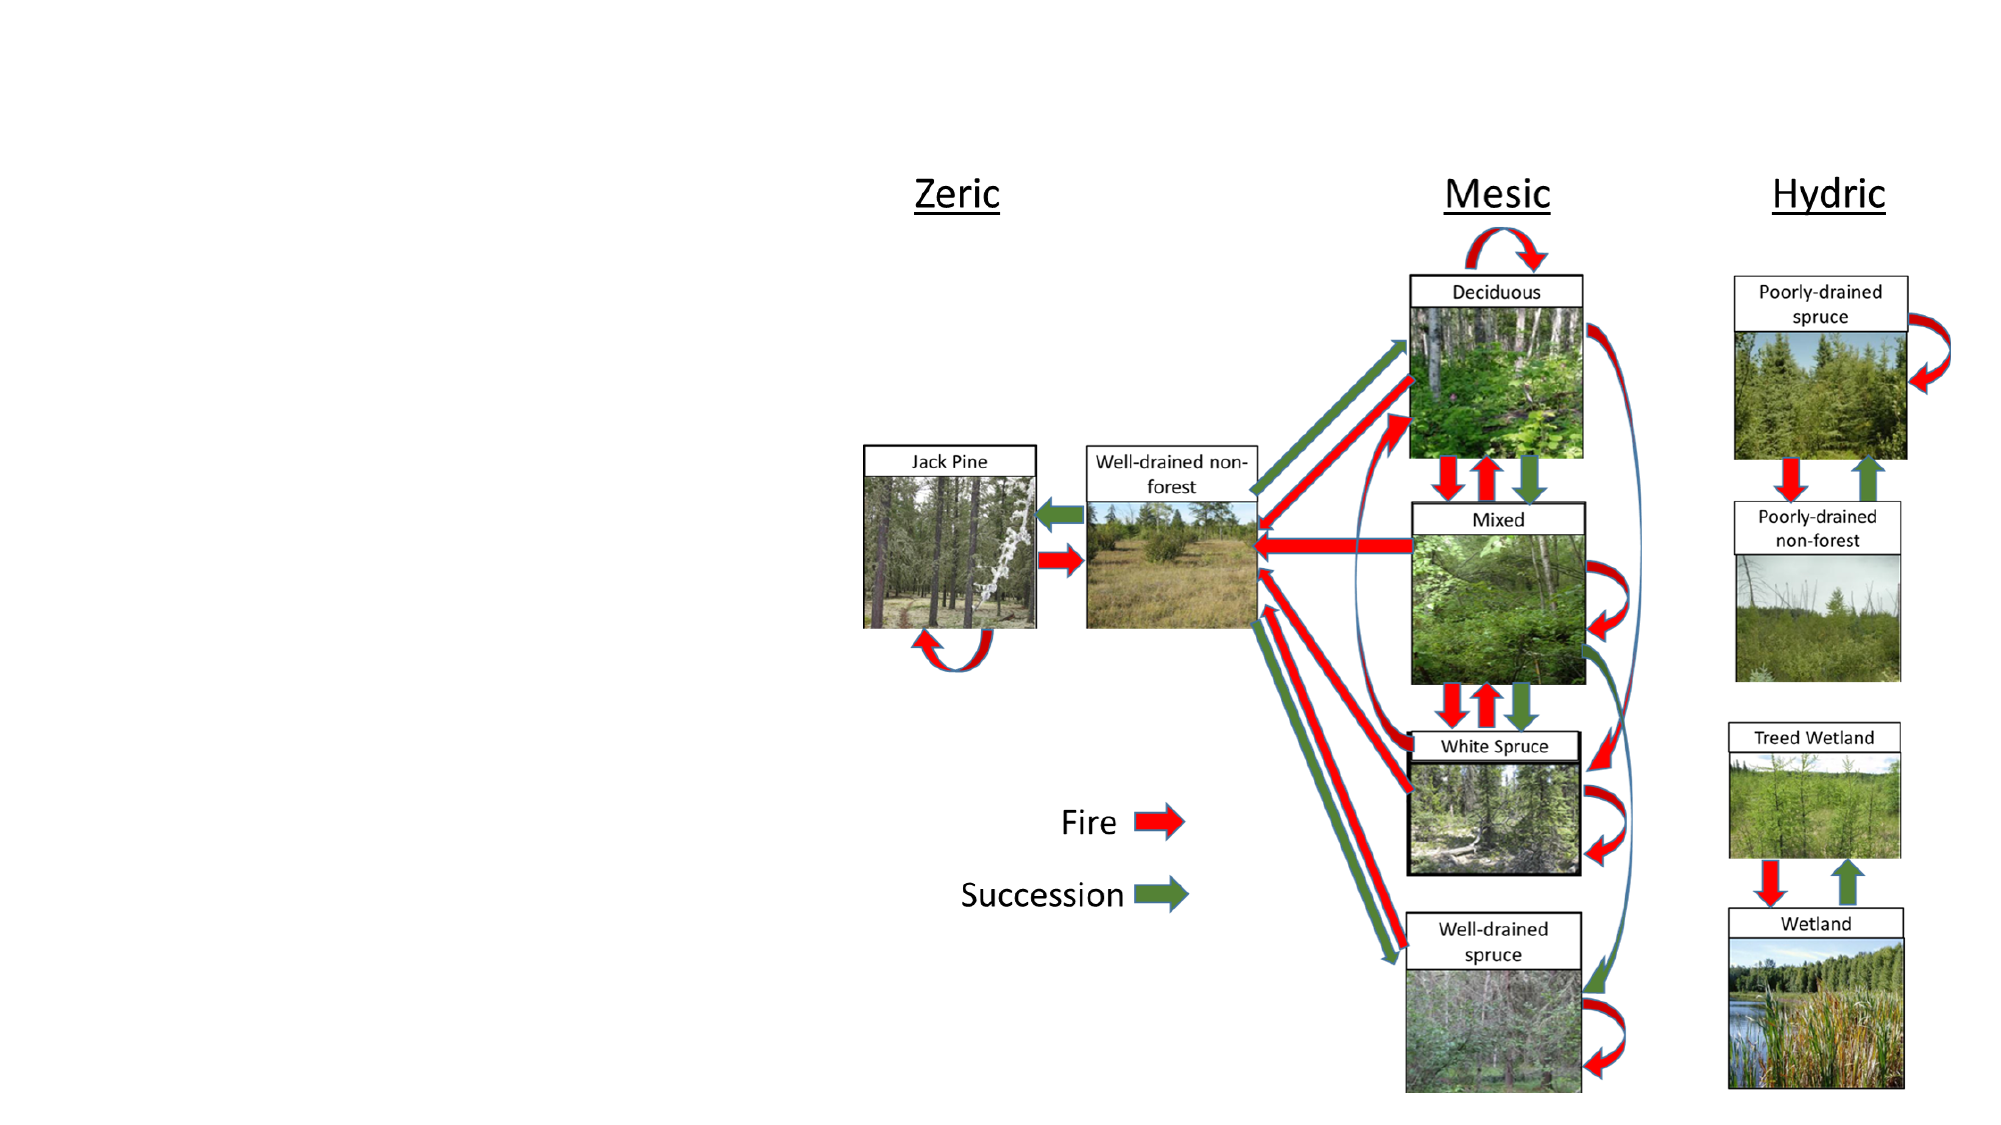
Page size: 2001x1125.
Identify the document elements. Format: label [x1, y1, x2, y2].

picture [863, 151, 1951, 1093]
